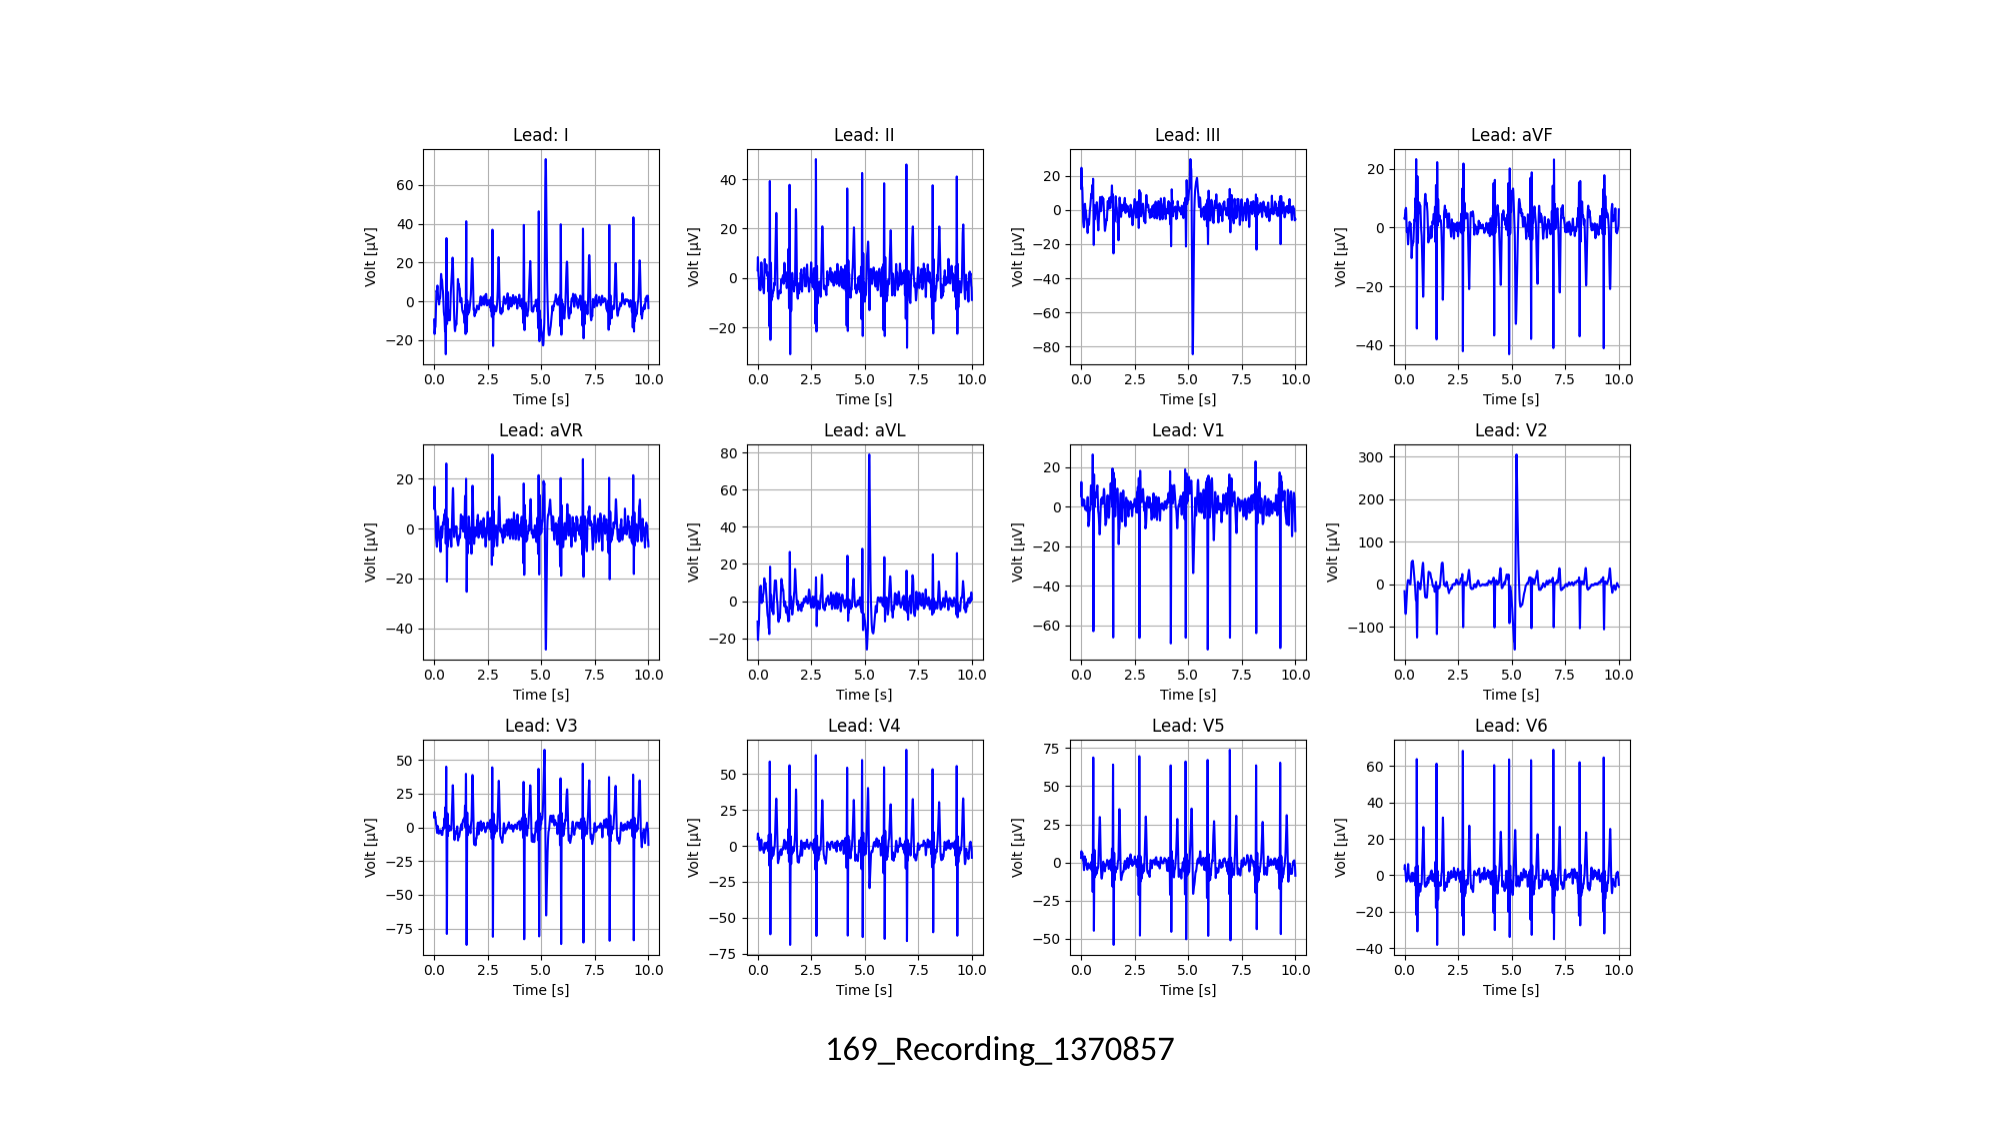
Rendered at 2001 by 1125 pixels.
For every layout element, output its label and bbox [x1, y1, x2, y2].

text_box [349, 112, 1650, 1075]
